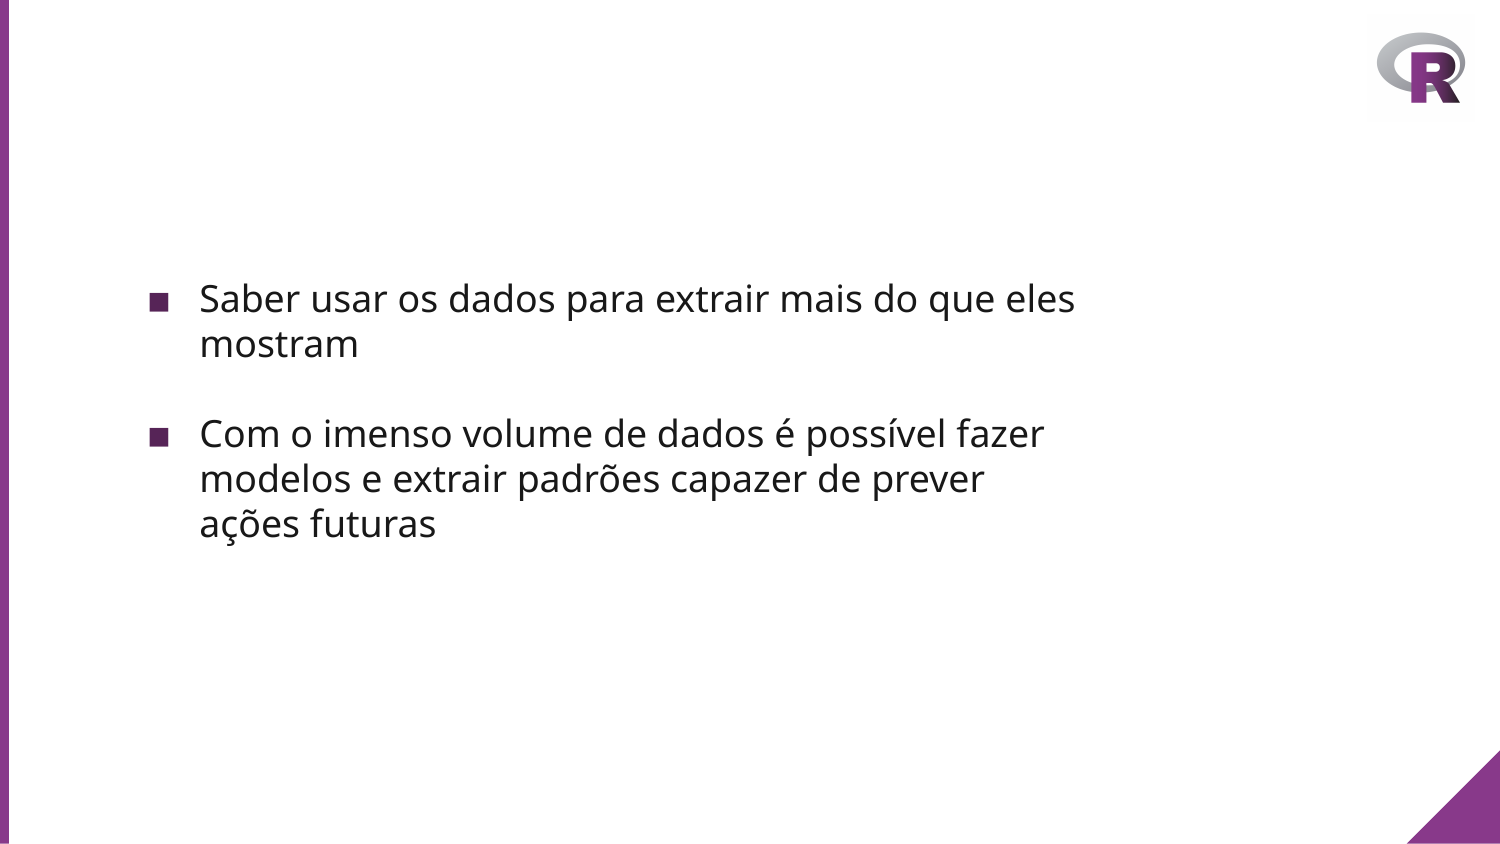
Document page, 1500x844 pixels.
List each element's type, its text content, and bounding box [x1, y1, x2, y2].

picture [1367, 14, 1475, 122]
list Saber usar os dados para extrair mais do que eles mostram​ Com o imenso volume de dados é possível fazer modelos e extrair padrões capazer de prever ações futuras [113, 260, 1094, 777]
